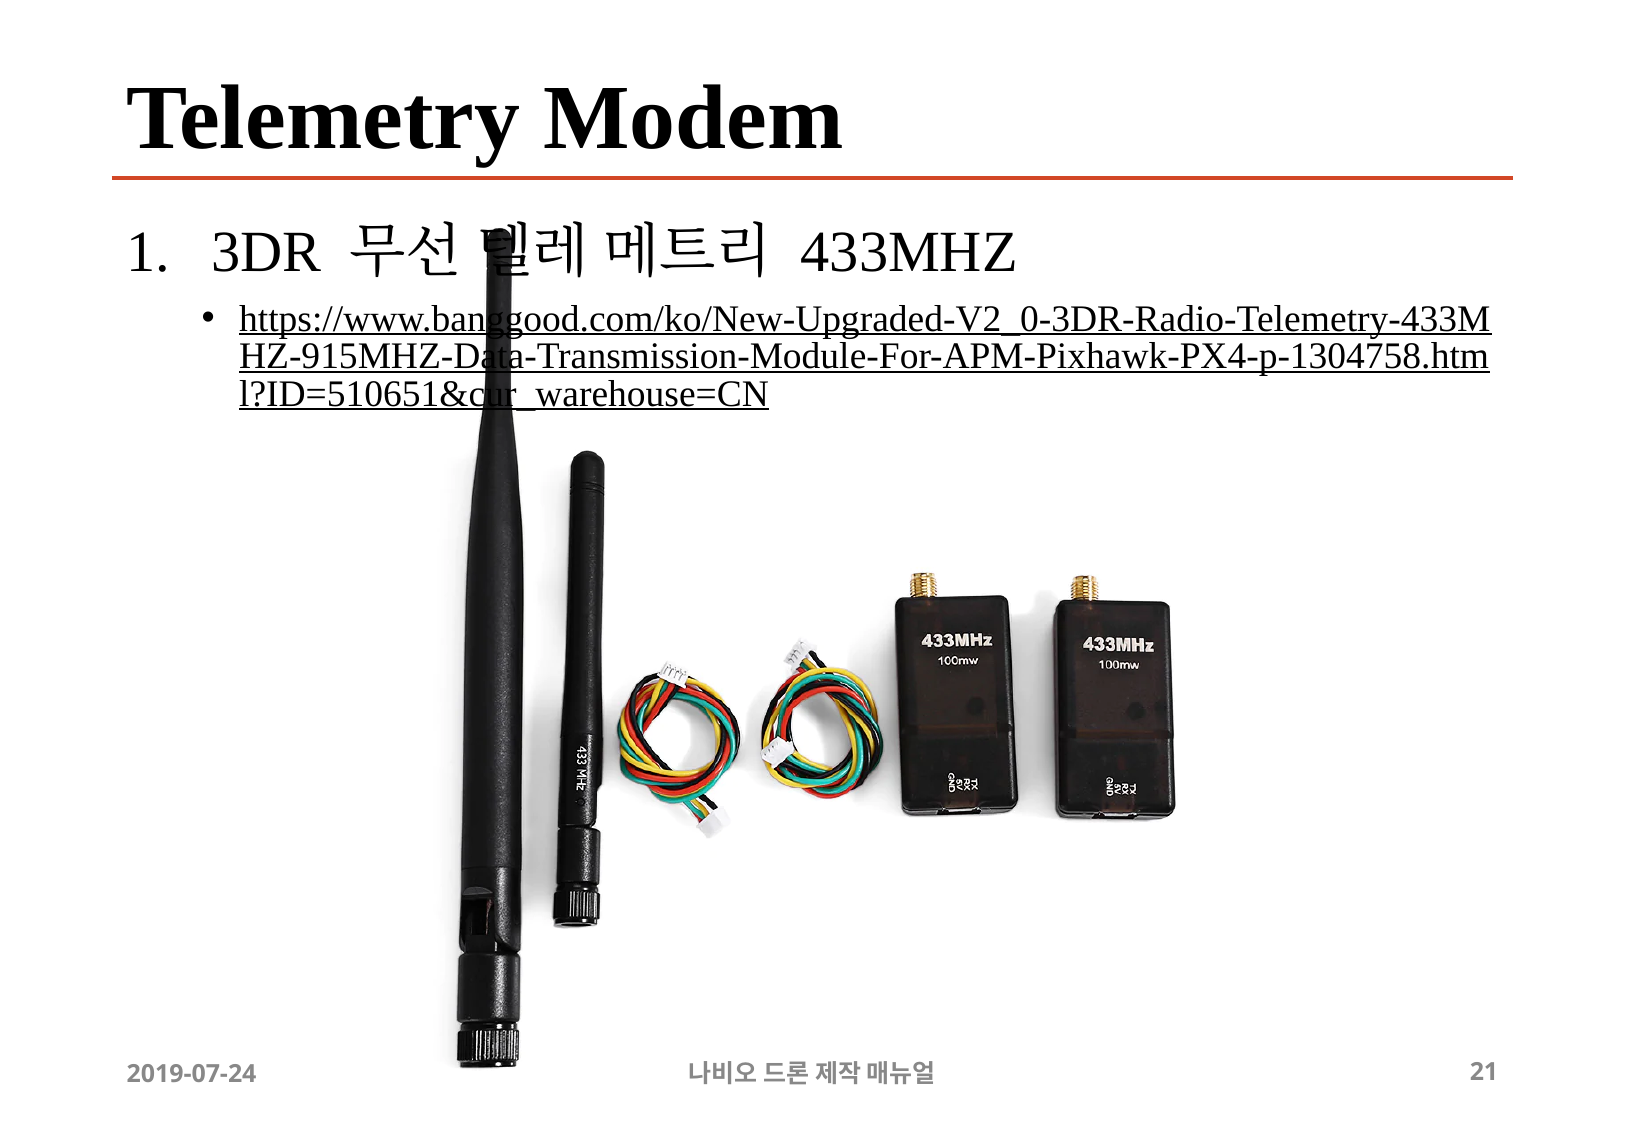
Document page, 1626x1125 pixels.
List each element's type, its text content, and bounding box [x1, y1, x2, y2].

list 3DR 무선 텔레 메트리 433MHZ https://www.banggood.com/ko/New-Upgraded-V2_0-3DR-Radio-Telemetry-433MHZ-915MHZ-Data-Transmission-Module-For-APM-Pixhawk-PX4-p-1304758.html?ID=510651&cur_warehouse=CN [111, 205, 368, 552]
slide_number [111, 1042, 303, 1103]
slide_number 21 [1433, 1042, 1514, 1103]
picture [369, 205, 1256, 1093]
list 3DR 무선 텔레 메트리 433MHZ https://www.banggood.com/ko/New-Upgraded-V2_0-3DR-Radio-Telemetry-433MHZ-915MHZ-Data-Transmission-Module-For-APM-Pixhawk-PX4-p-1304758.html?ID=510651&cur_warehouse=CN [1256, 205, 1514, 552]
title Telemetry Modem [111, 59, 1514, 179]
